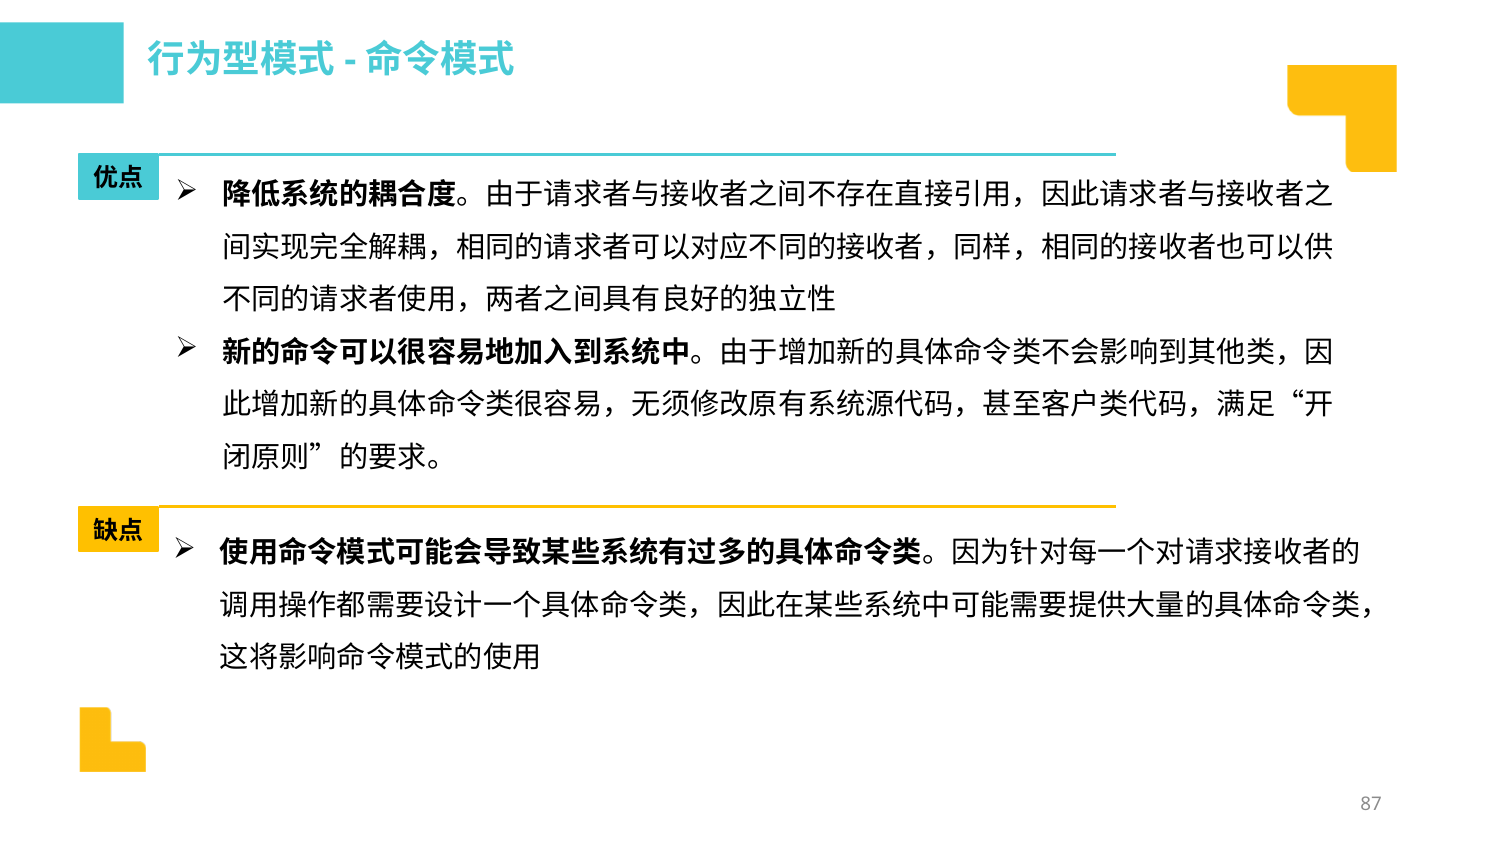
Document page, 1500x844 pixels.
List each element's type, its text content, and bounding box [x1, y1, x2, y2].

picture [1287, 65, 1397, 172]
text_box 使用命令模式可能会导致某些系统有过多的具体命令类。因为针对每一个对请求接收者的调用操作都需要设计一个具体命令类，因此在某些系统中可能需要提供大量的具体命令类，这将影响命令模式的使用 [158, 508, 1384, 681]
picture [80, 708, 145, 771]
text_box 缺点 [78, 506, 159, 552]
text_box 优点 [78, 154, 159, 199]
text_box [0, 22, 124, 104]
text_box 降低系统的耦合度。由于请求者与接收者之间不存在直接引用，因此请求者与接收者之间实现完全解耦，相同的请求者可以对应不同的接收者，同样，相同的接收者也可以供不同的请求者使用，两者之间具有良好的独立性 新的命令可以很容易地加入到系统中。由于增加新的具体命令类不会影响到其他类，因此增加新的具体命令类很容易，无须修改原有系统源代码，甚至客户类代码，满足“开闭原则”的要求。 [160, 150, 1364, 481]
slide_number 87 [1059, 782, 1397, 827]
list 行为型模式-命令模式 [132, 35, 736, 105]
